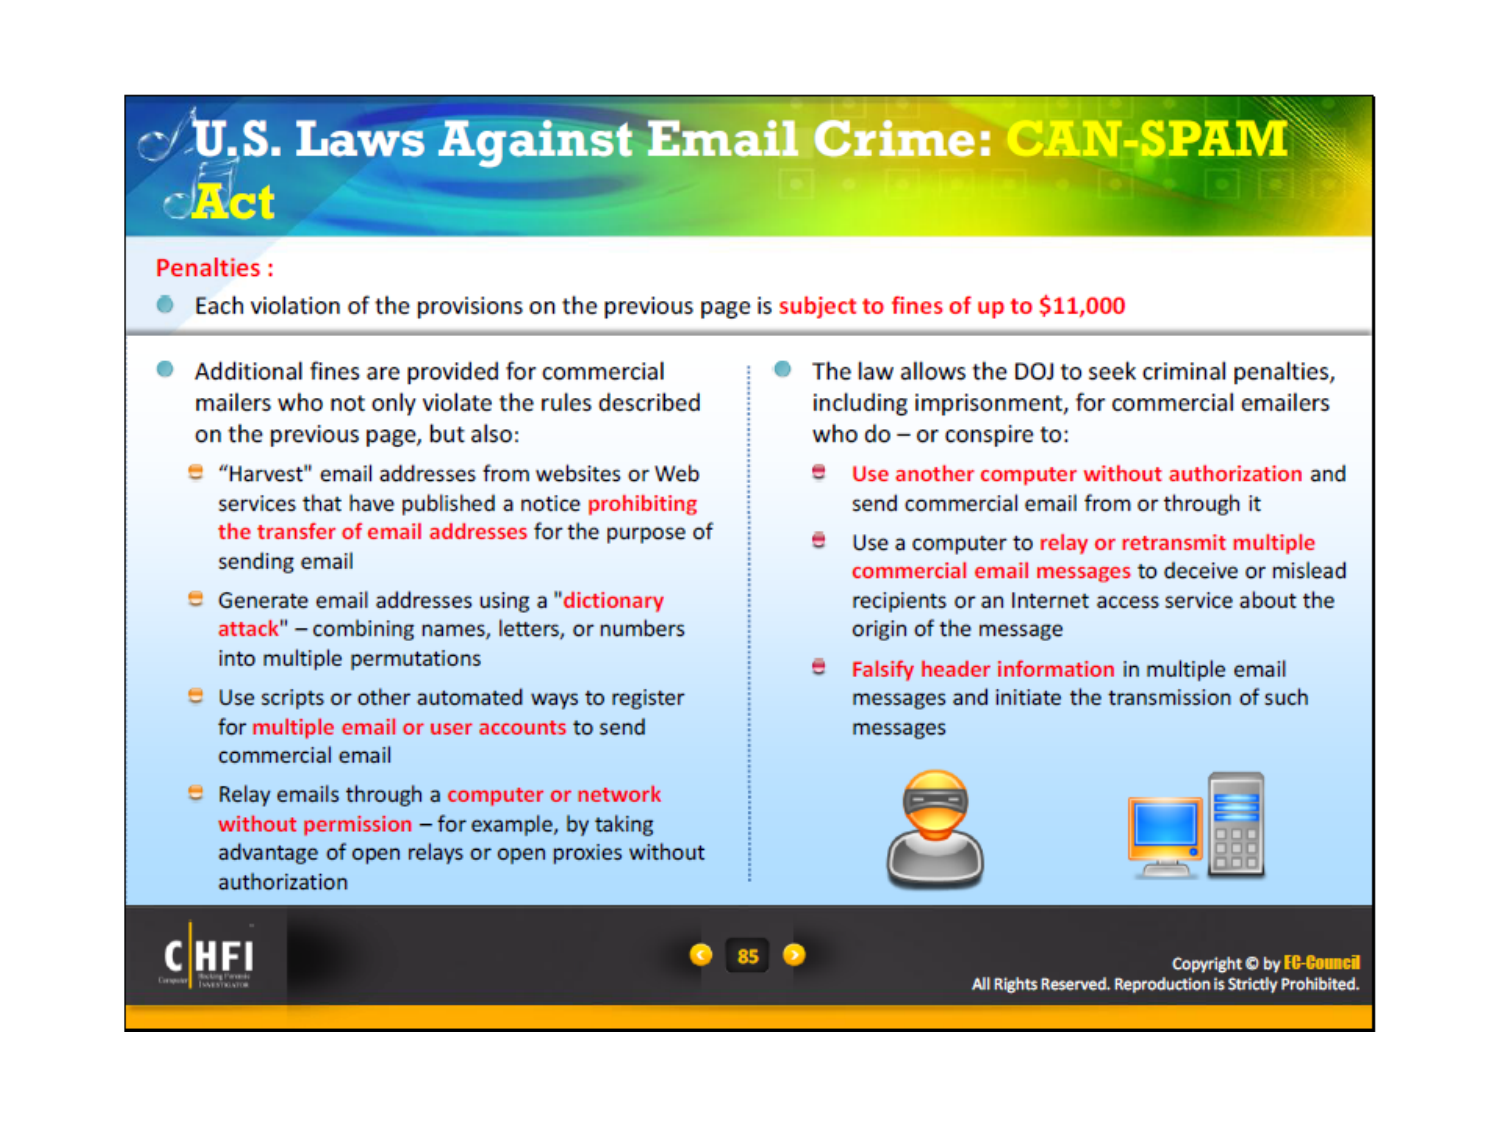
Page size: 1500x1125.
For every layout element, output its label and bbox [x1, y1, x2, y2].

picture [123, 92, 1377, 1033]
